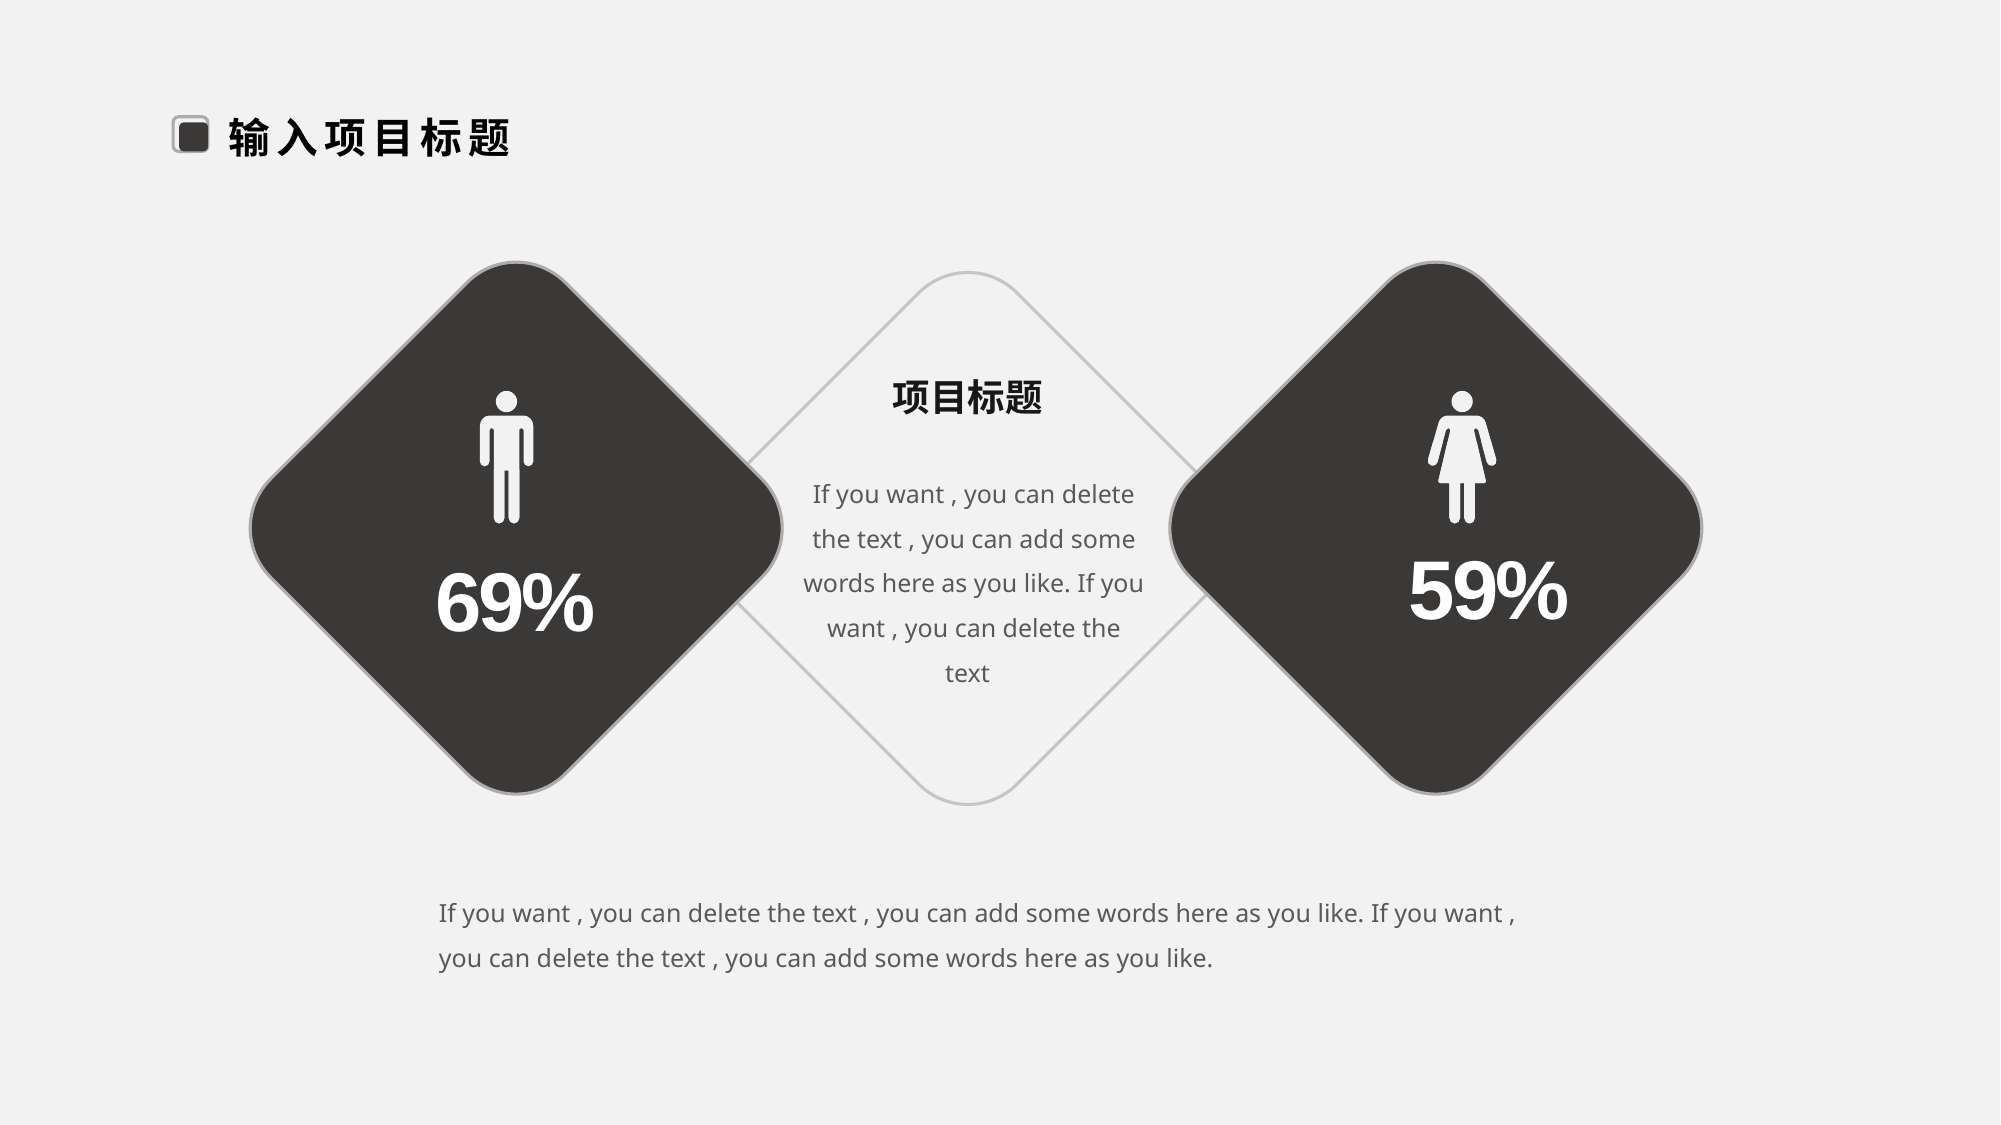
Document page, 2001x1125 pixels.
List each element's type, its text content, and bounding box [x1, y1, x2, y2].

text_box 项目标题 [876, 366, 1059, 427]
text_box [1227, 319, 1645, 737]
text_box [873, 740, 1063, 806]
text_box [307, 319, 725, 737]
text_box If you want , you can delete the text , you can add some words here as you like. If you want , you can delete the text , you can add some words here as you like. [424, 875, 1576, 1025]
text_box 输入项目标题 [213, 104, 550, 169]
text_box [738, 271, 1206, 653]
text_box If you want , you can delete the text , you can add some words here as you like. If you want , you can delete the text [786, 455, 1162, 740]
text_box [173, 116, 209, 152]
